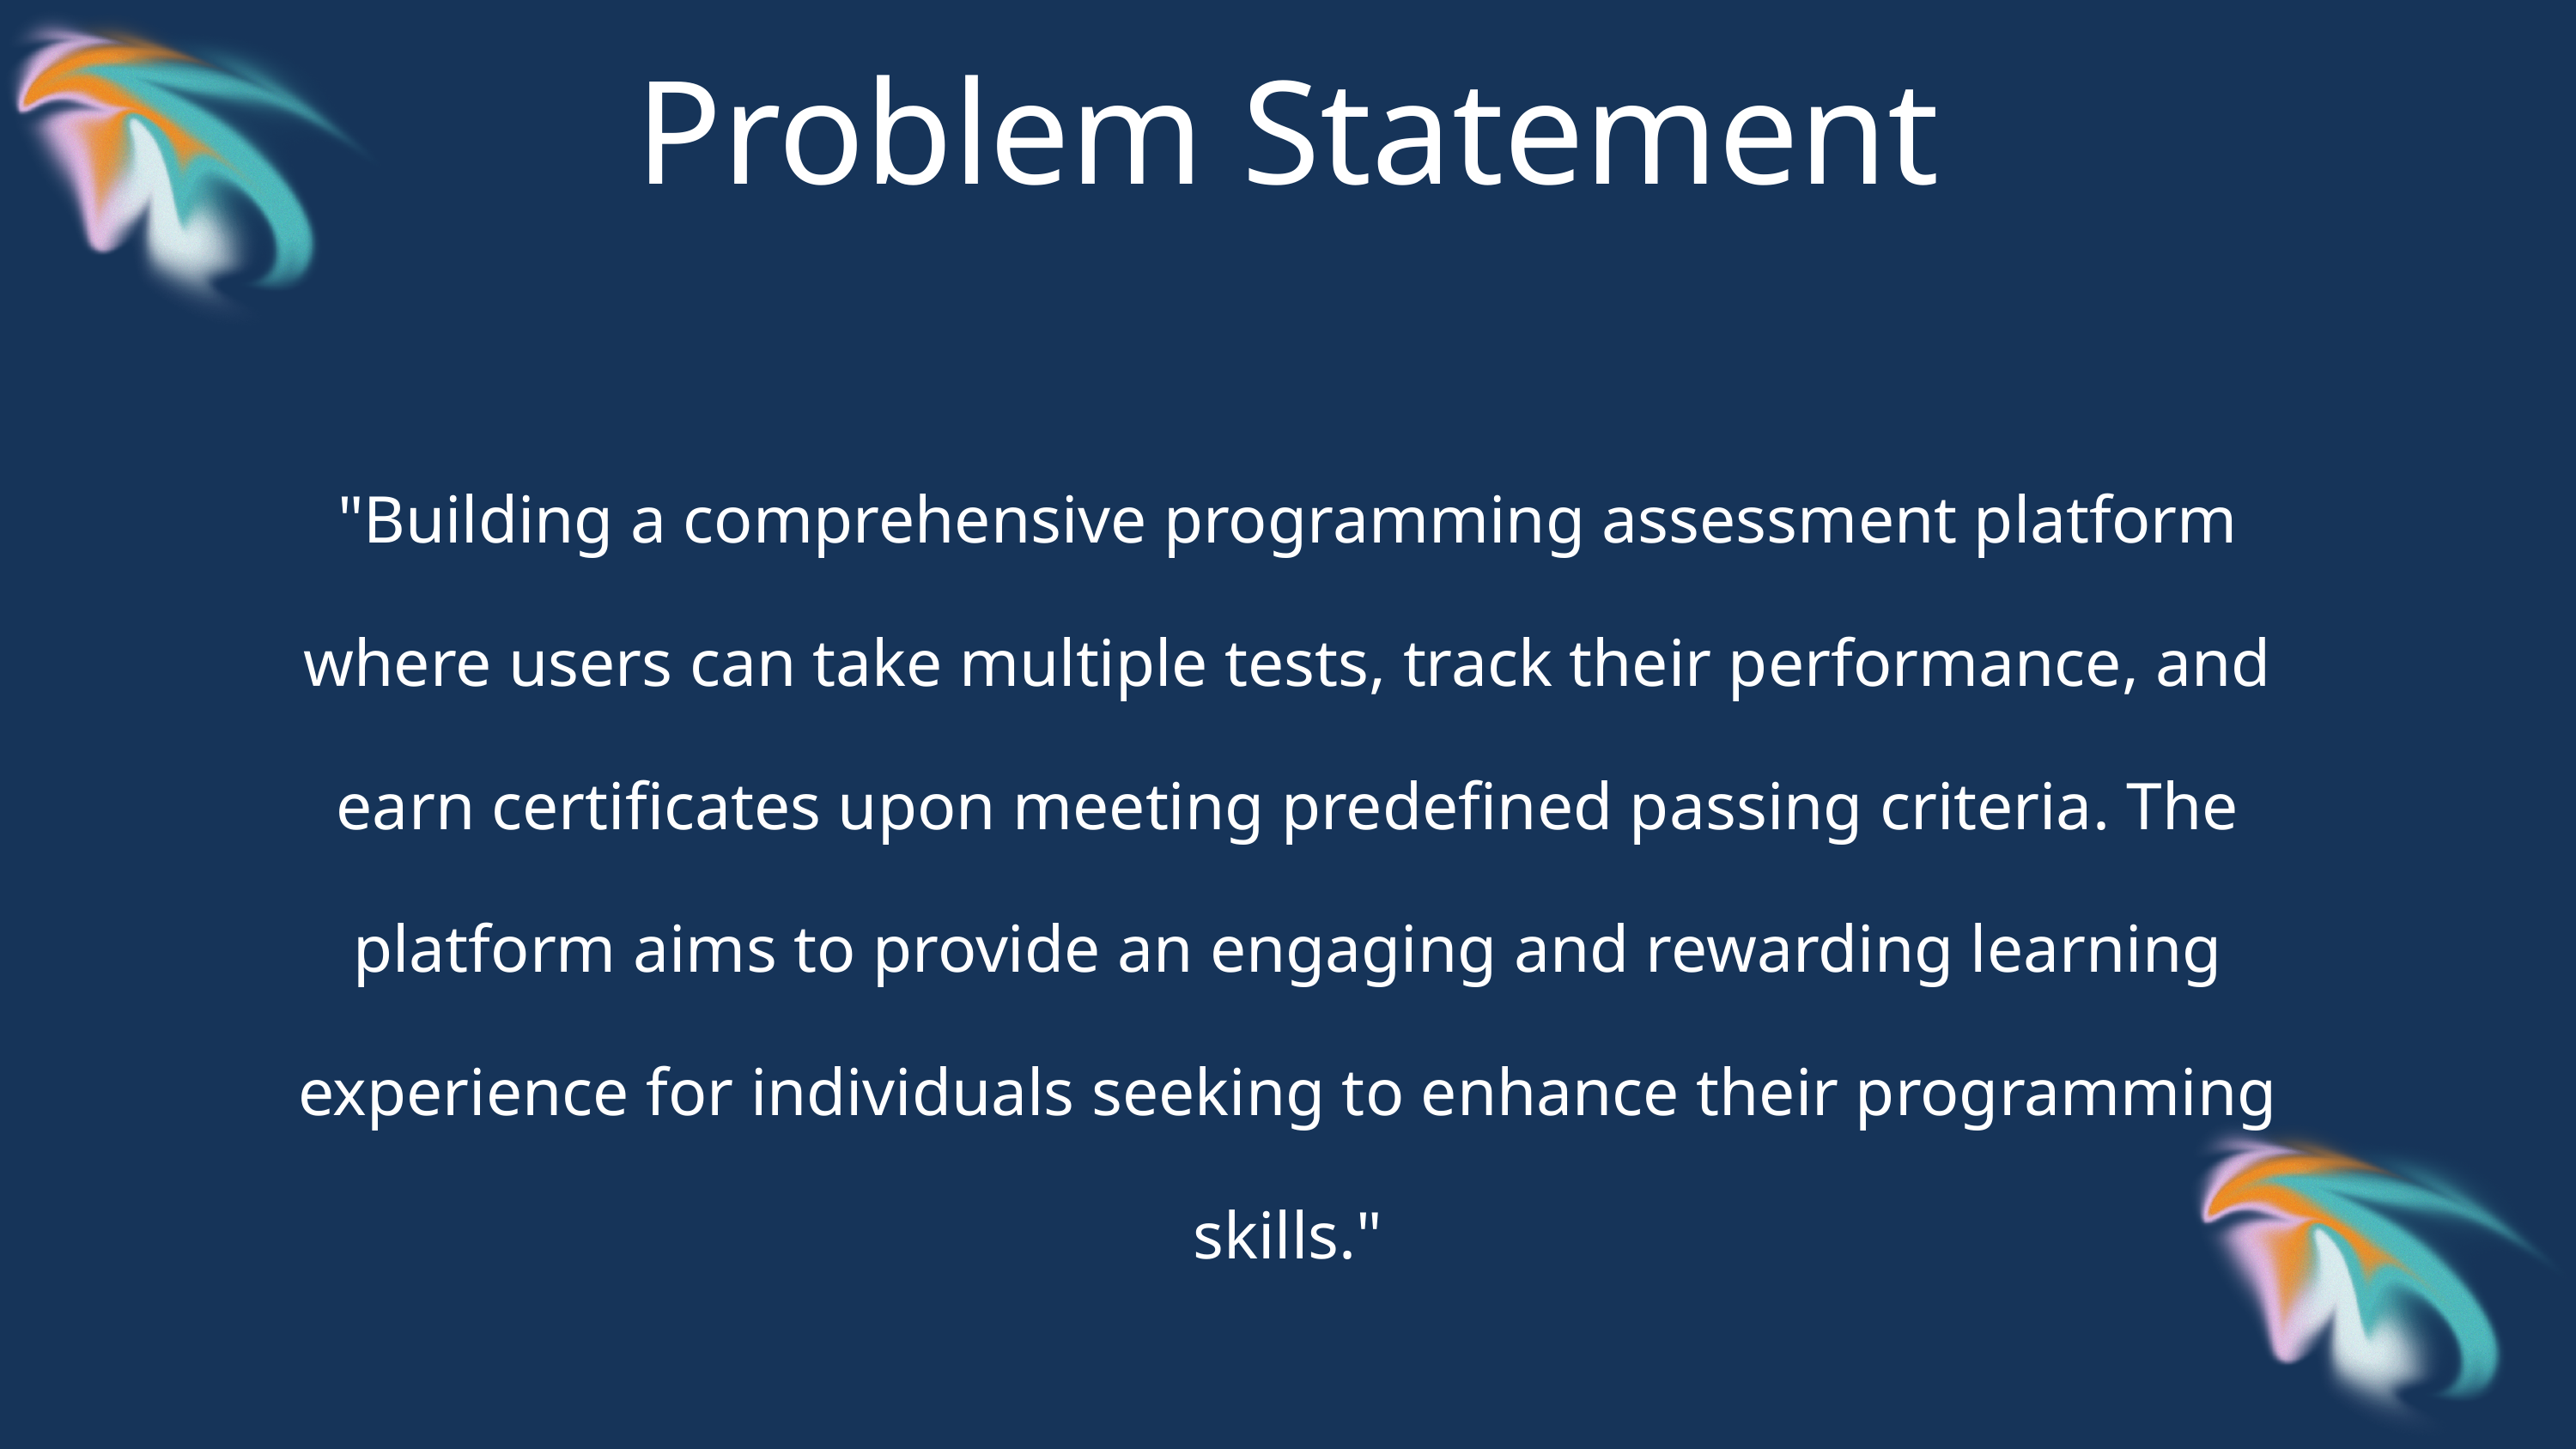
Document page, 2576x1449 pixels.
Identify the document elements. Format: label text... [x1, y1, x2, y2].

text_box Problem Statement [419, 70, 2157, 213]
picture [2184, 1113, 2576, 1449]
picture [0, 3, 392, 338]
text_box "Building a comprehensive programming assessment platform where users can take multiple tests, track their performance, and earn certificates upon meeting predefined passing criteria. The platform aims to provide an engaging and rewarding learning experience for individuals seeking to enhance their programming skills." [290, 413, 2286, 1272]
